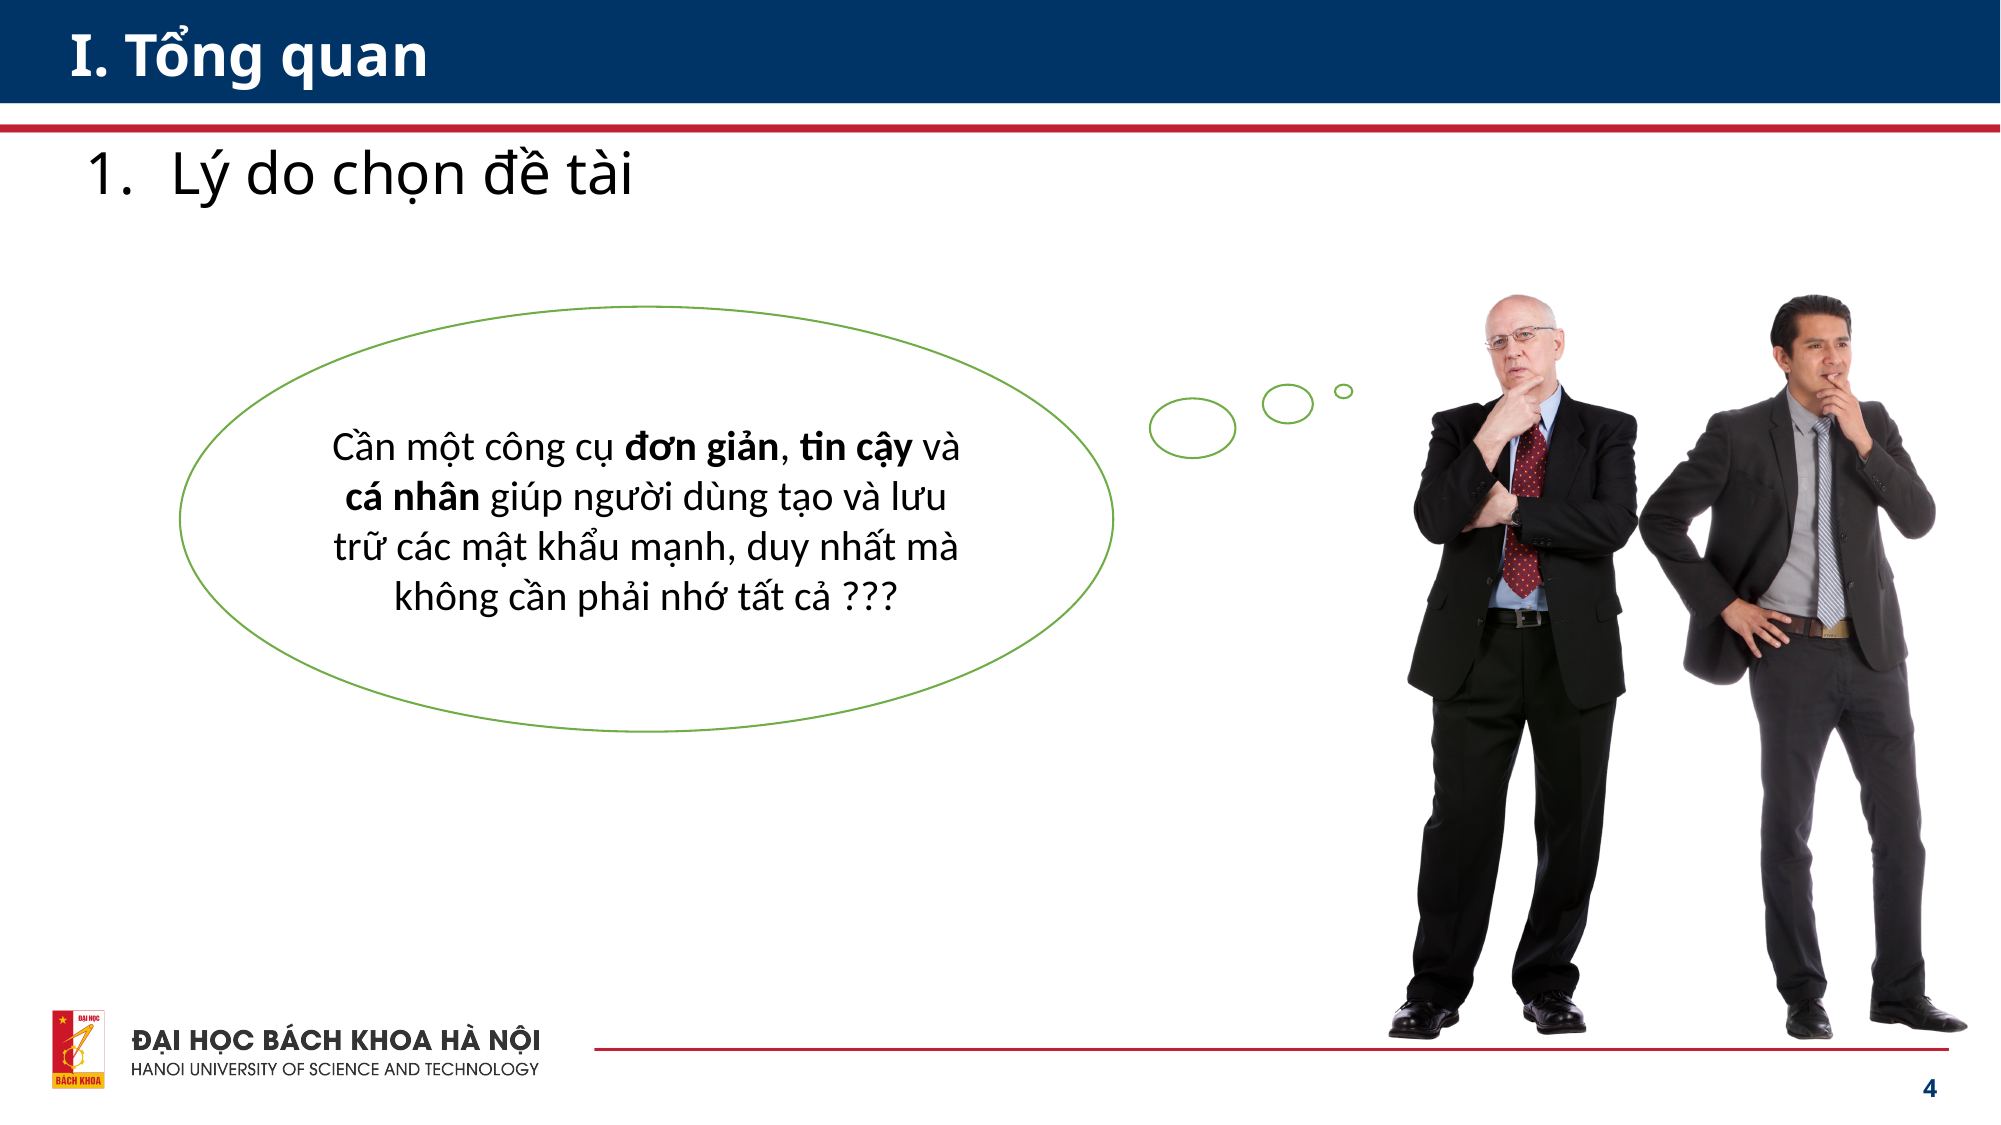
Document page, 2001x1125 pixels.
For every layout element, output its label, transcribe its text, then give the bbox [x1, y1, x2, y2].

text_box [1333, 383, 1354, 400]
text_box Cần một công cụ đơn giản, tin cậy và cá nhân giúp người dùng tạo và lưu trữ các mật khẩu mạnh, duy nhất mà không cần phải nhớ tất cả ??? [178, 305, 1115, 733]
text_box [1148, 397, 1237, 460]
list Lý do chọn đề tài [70, 136, 1264, 229]
slide_number 4 [1502, 1065, 1953, 1125]
text_box [1261, 383, 1314, 425]
title I. Tổng quan [55, 18, 1945, 90]
picture [0, 0, 2001, 1125]
